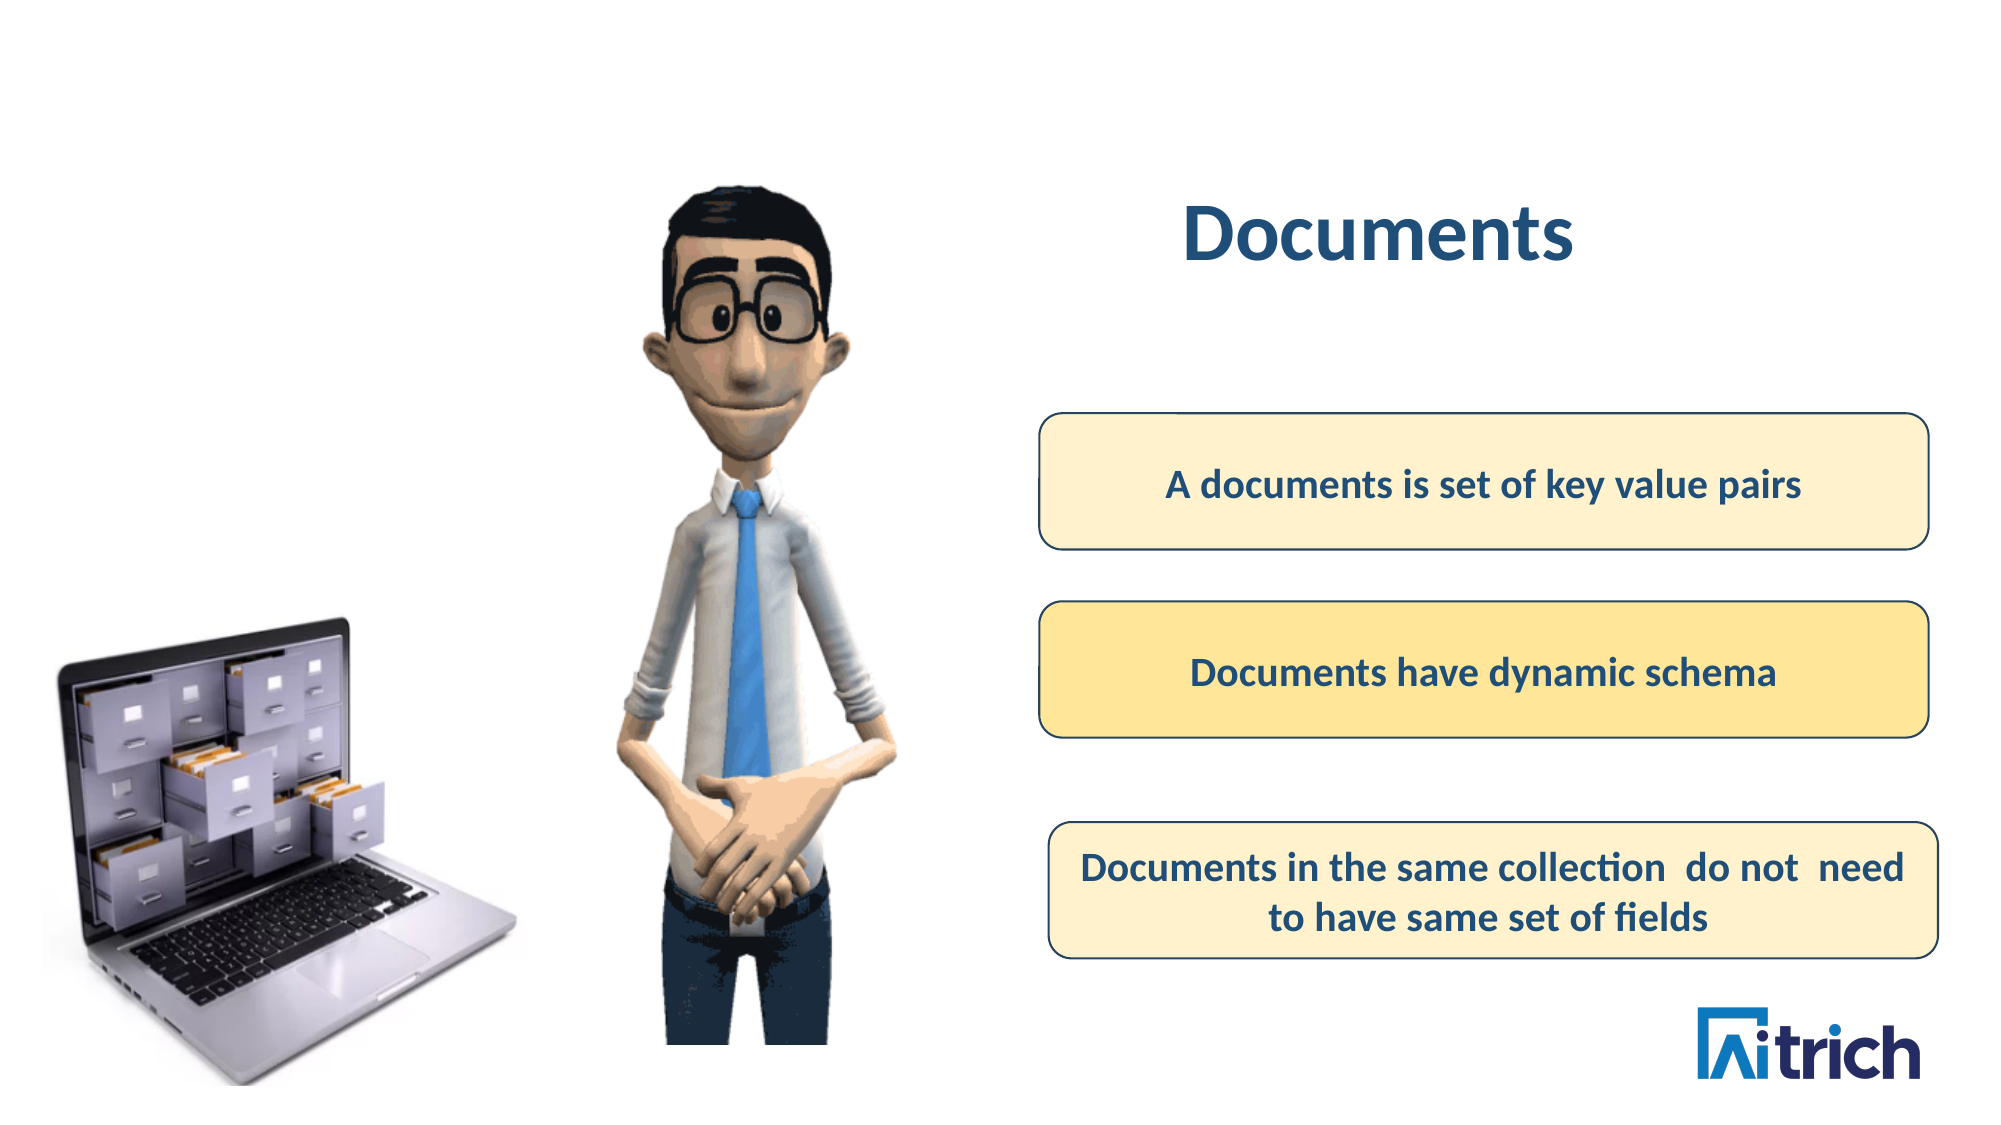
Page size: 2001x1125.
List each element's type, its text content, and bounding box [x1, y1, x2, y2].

text_box A documents is set of key value pairs [1194, 412, 1930, 551]
text_box Documents [1194, 169, 1875, 285]
text_box Documents in the same collection do not need to have same set of fields [1194, 821, 1940, 960]
picture [1695, 1005, 1922, 1081]
text_box Documents have dynamic schema [1194, 600, 1930, 739]
picture [41, 106, 1194, 1086]
